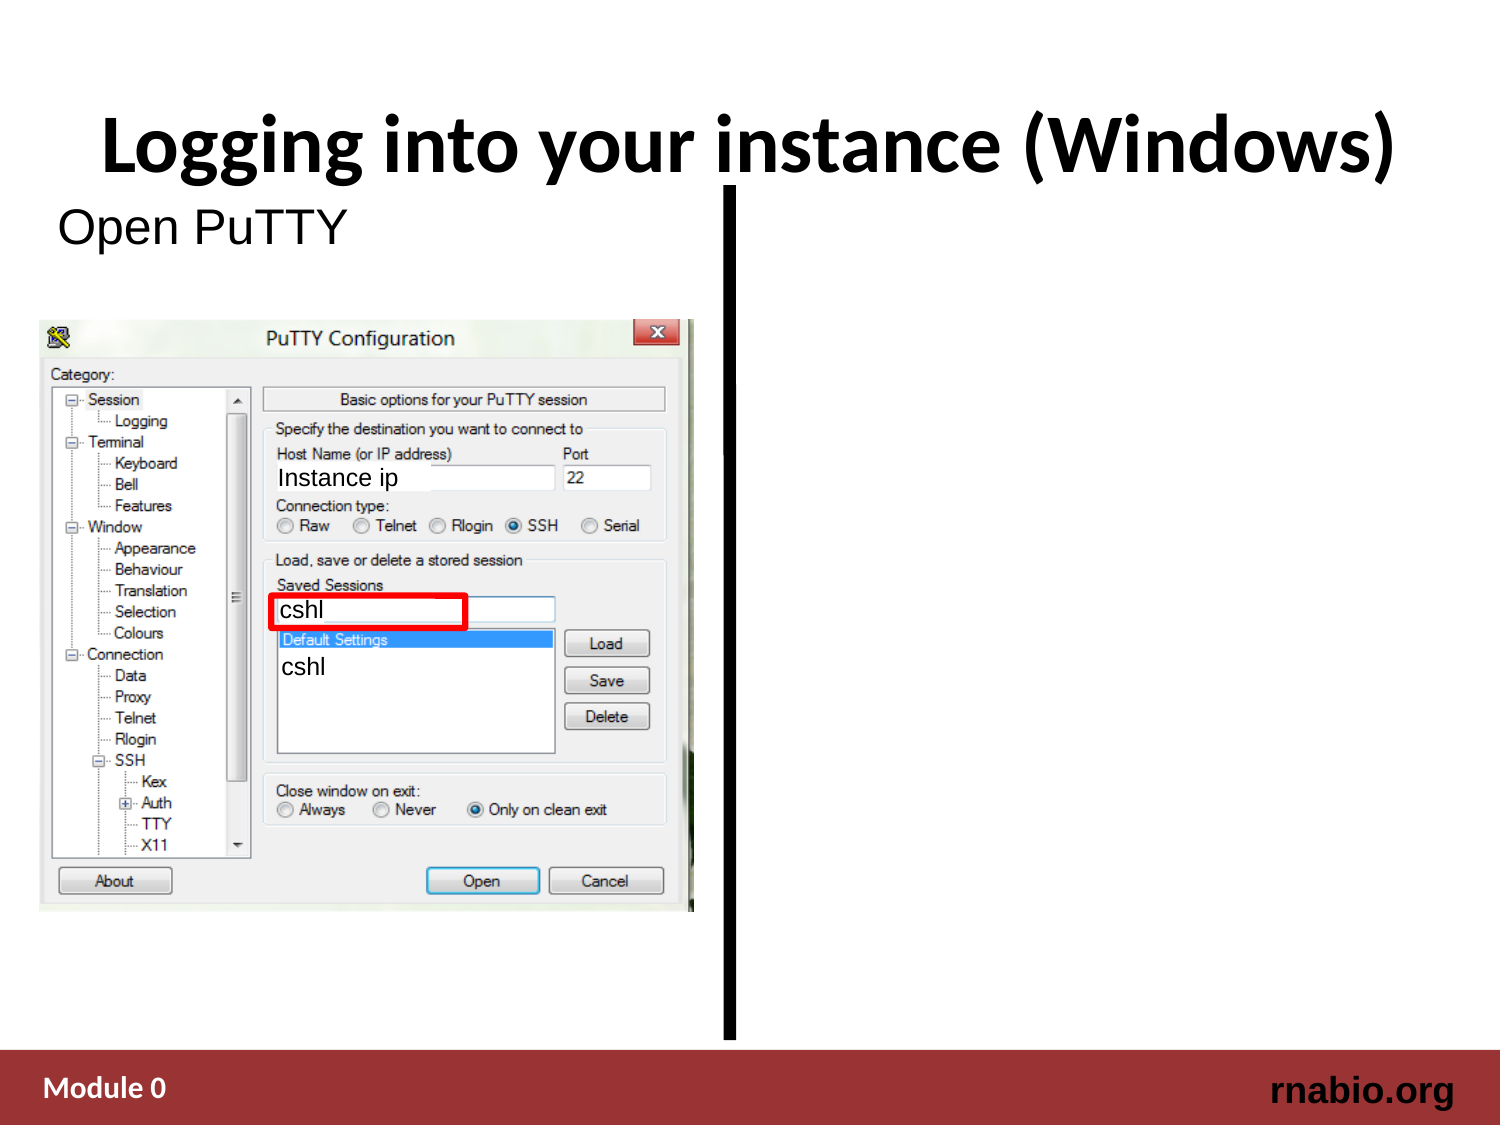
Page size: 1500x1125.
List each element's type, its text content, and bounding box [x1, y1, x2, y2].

text_box Open PuTTY [42, 187, 364, 262]
picture [38, 319, 694, 913]
title Logging into your instance (Windows) [24, 45, 1475, 233]
